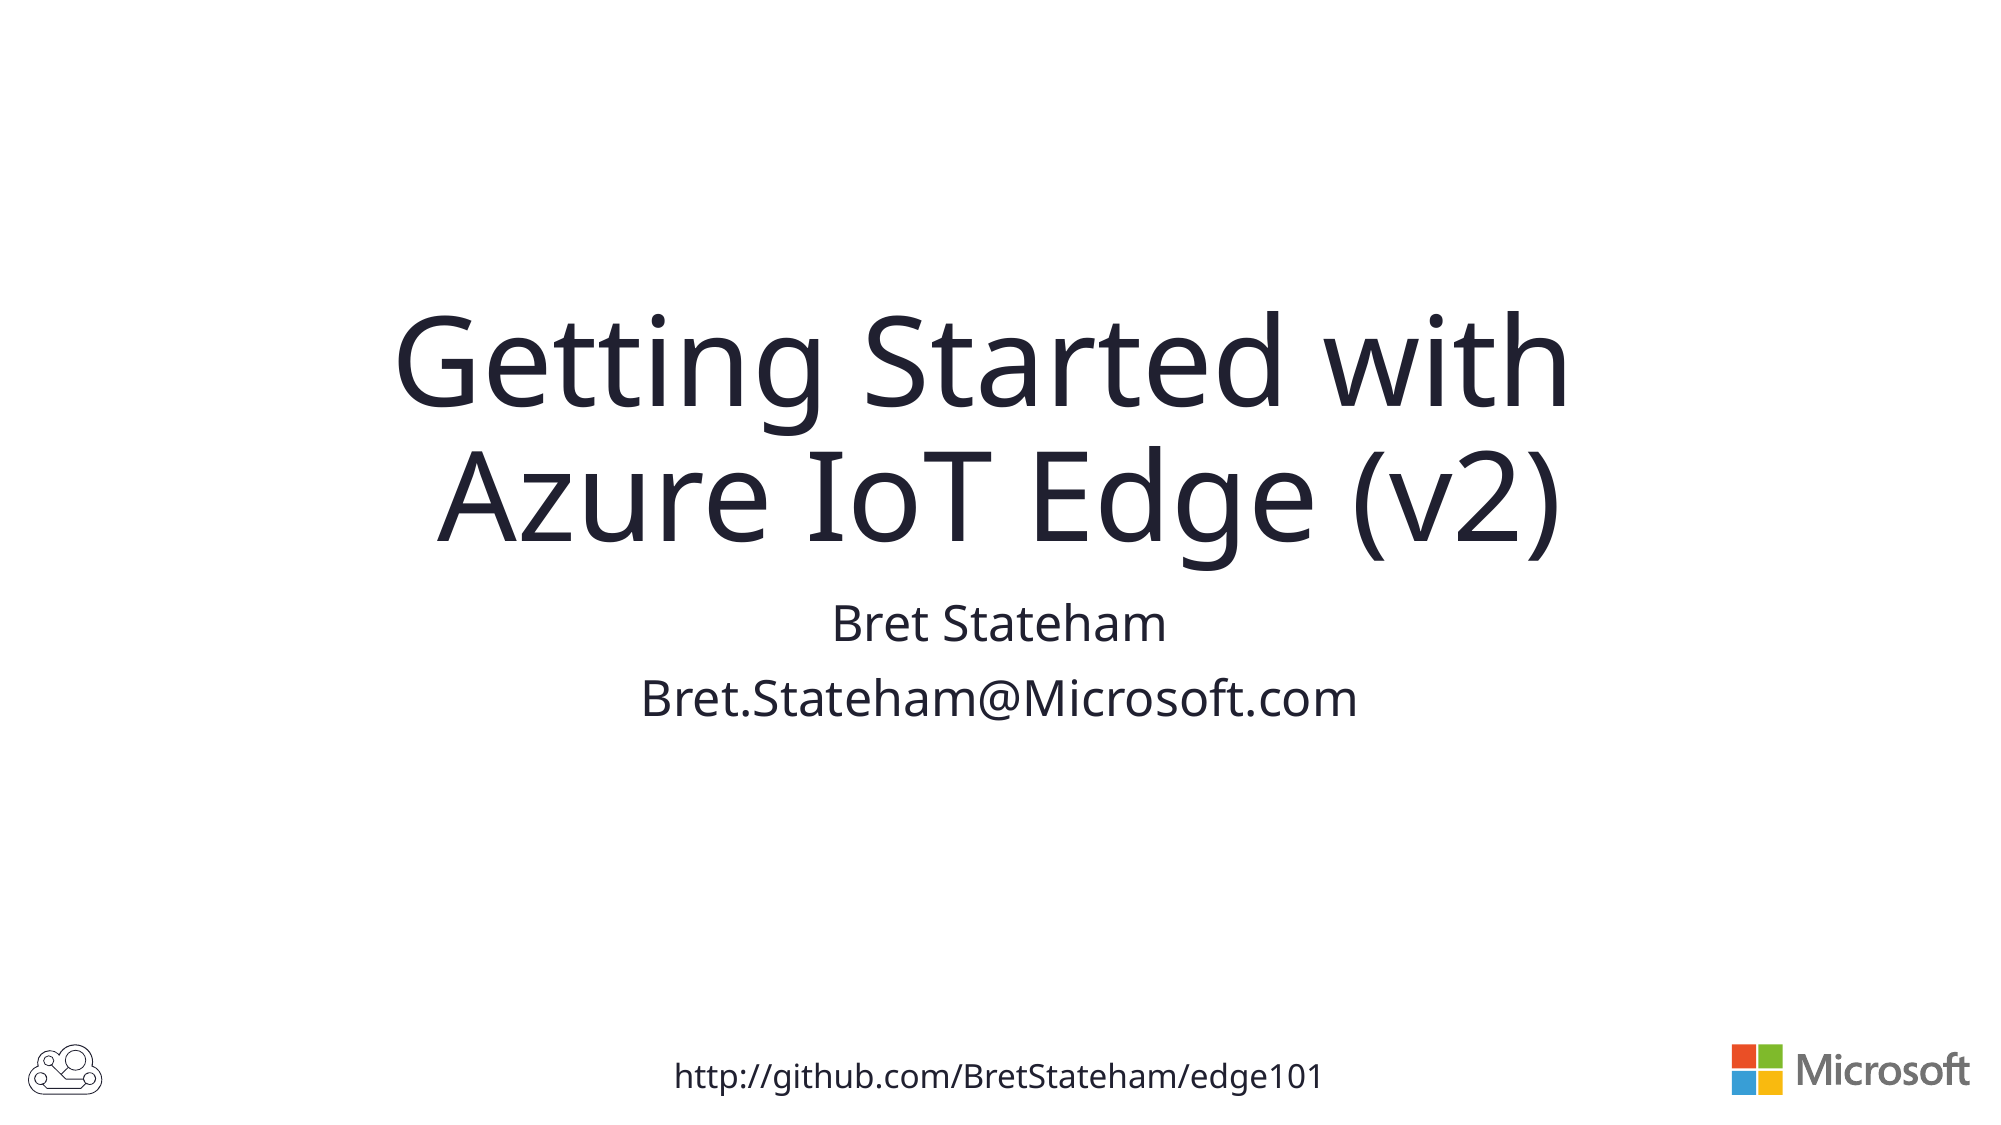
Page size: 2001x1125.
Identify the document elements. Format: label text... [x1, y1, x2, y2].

title Getting Started with Azure IoT Edge (v2) [249, 184, 1750, 576]
subtitle Bret Stateham Bret.Stateham@Microsoft.com [249, 590, 1750, 863]
